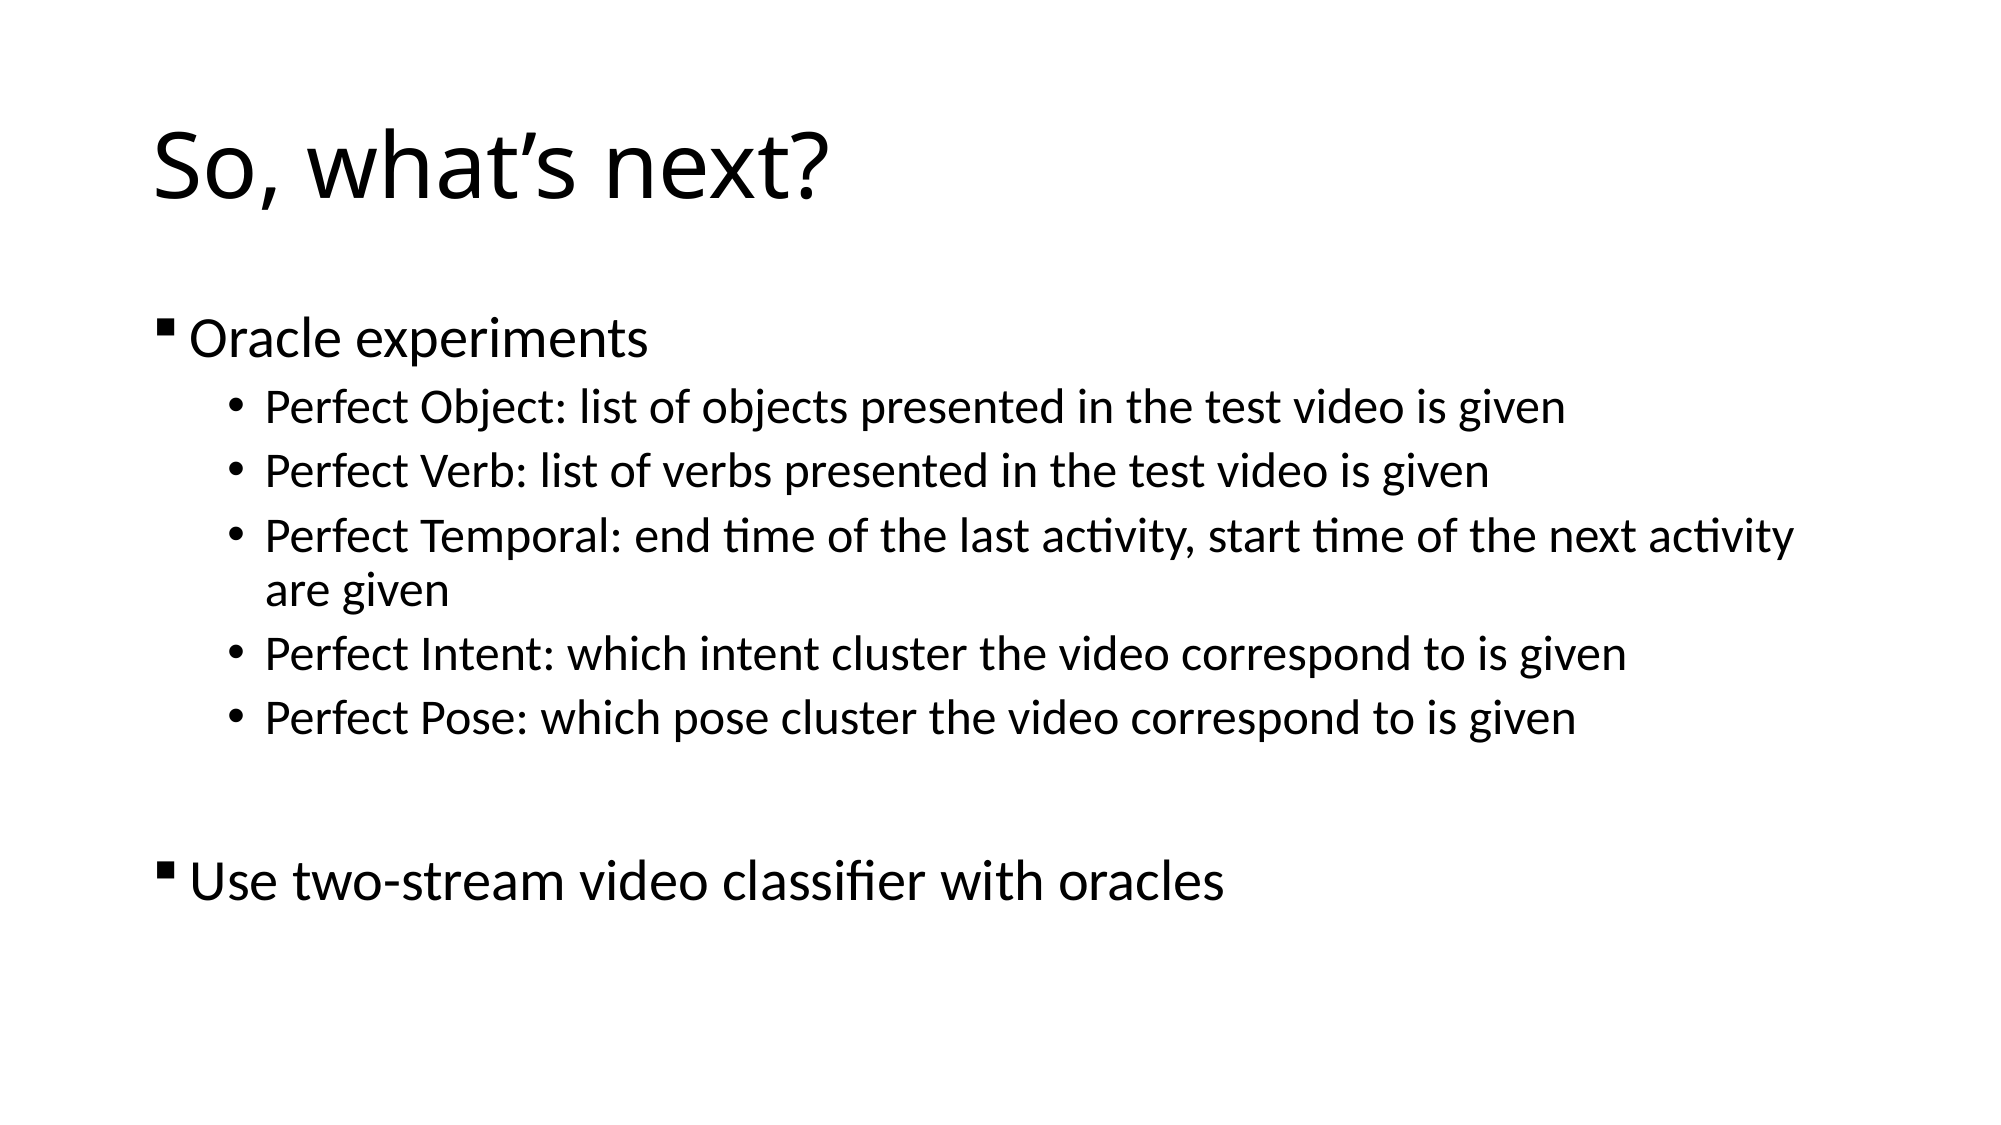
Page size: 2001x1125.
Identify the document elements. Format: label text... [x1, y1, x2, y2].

title So, what’s next? [137, 59, 1863, 278]
list Oracle experiments Perfect Object: list of objects presented in the test video is given Perfect Verb: list of verbs presented in the test video is given Perfect Temporal: end time of the last activity, start time of the next activity are given Perfect Intent: which intent cluster the video correspond to is given Perfect Pose: which pose cluster the video correspond to is given Use two-stream video classifier with oracles [137, 299, 1863, 1014]
